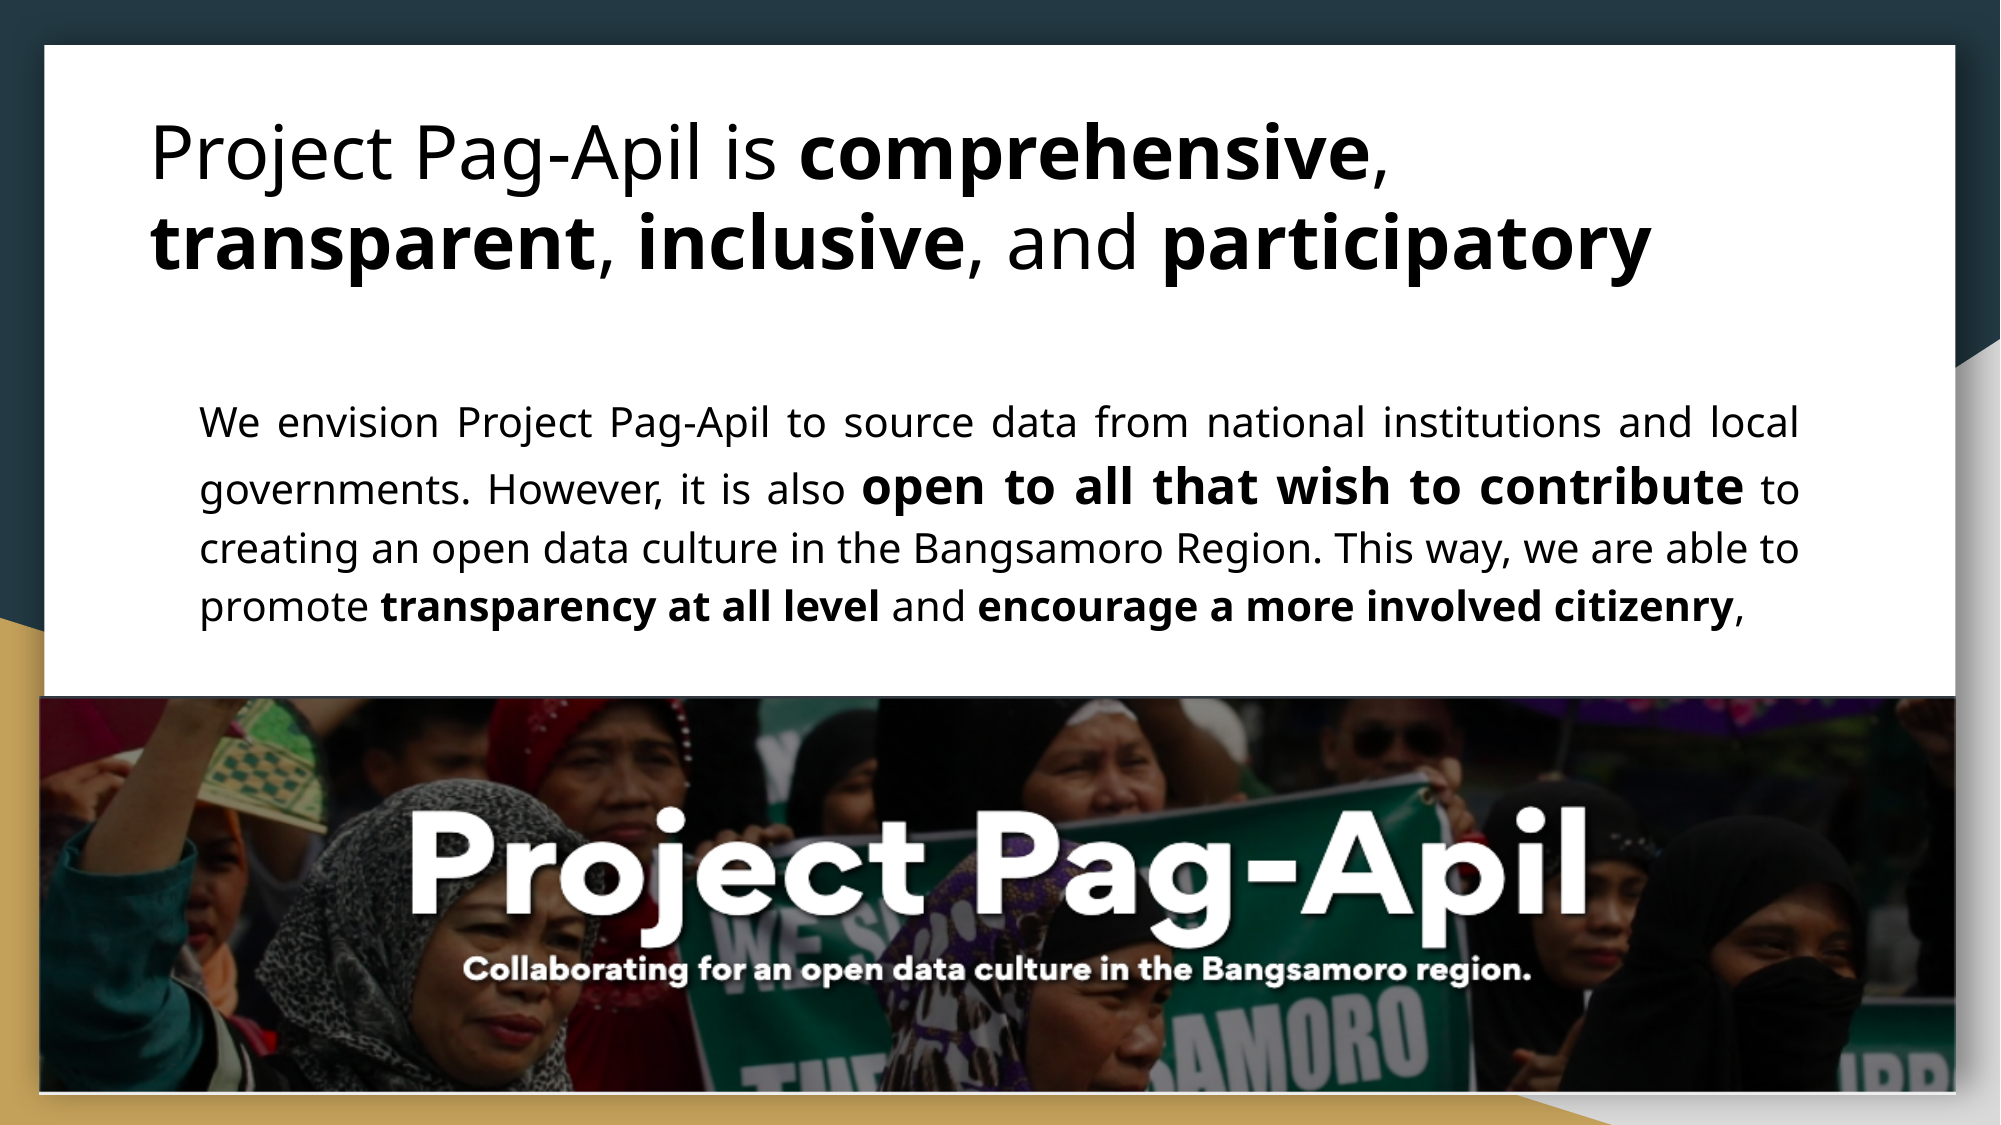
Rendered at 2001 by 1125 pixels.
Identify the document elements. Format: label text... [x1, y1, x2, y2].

title Project Pag-Apil is comprehensive, transparent, inclusive, and participatory [129, 84, 1771, 239]
list We envision Project Pag-Apil to source data from national institutions and local governments. However, it is also open to all that wish to contribute to creating an open data culture in the Bangsamoro Region. This way, we are able to promote transparency at all level and encourage a more involved citizenry, [179, 368, 1821, 640]
picture [39, 695, 1957, 1095]
